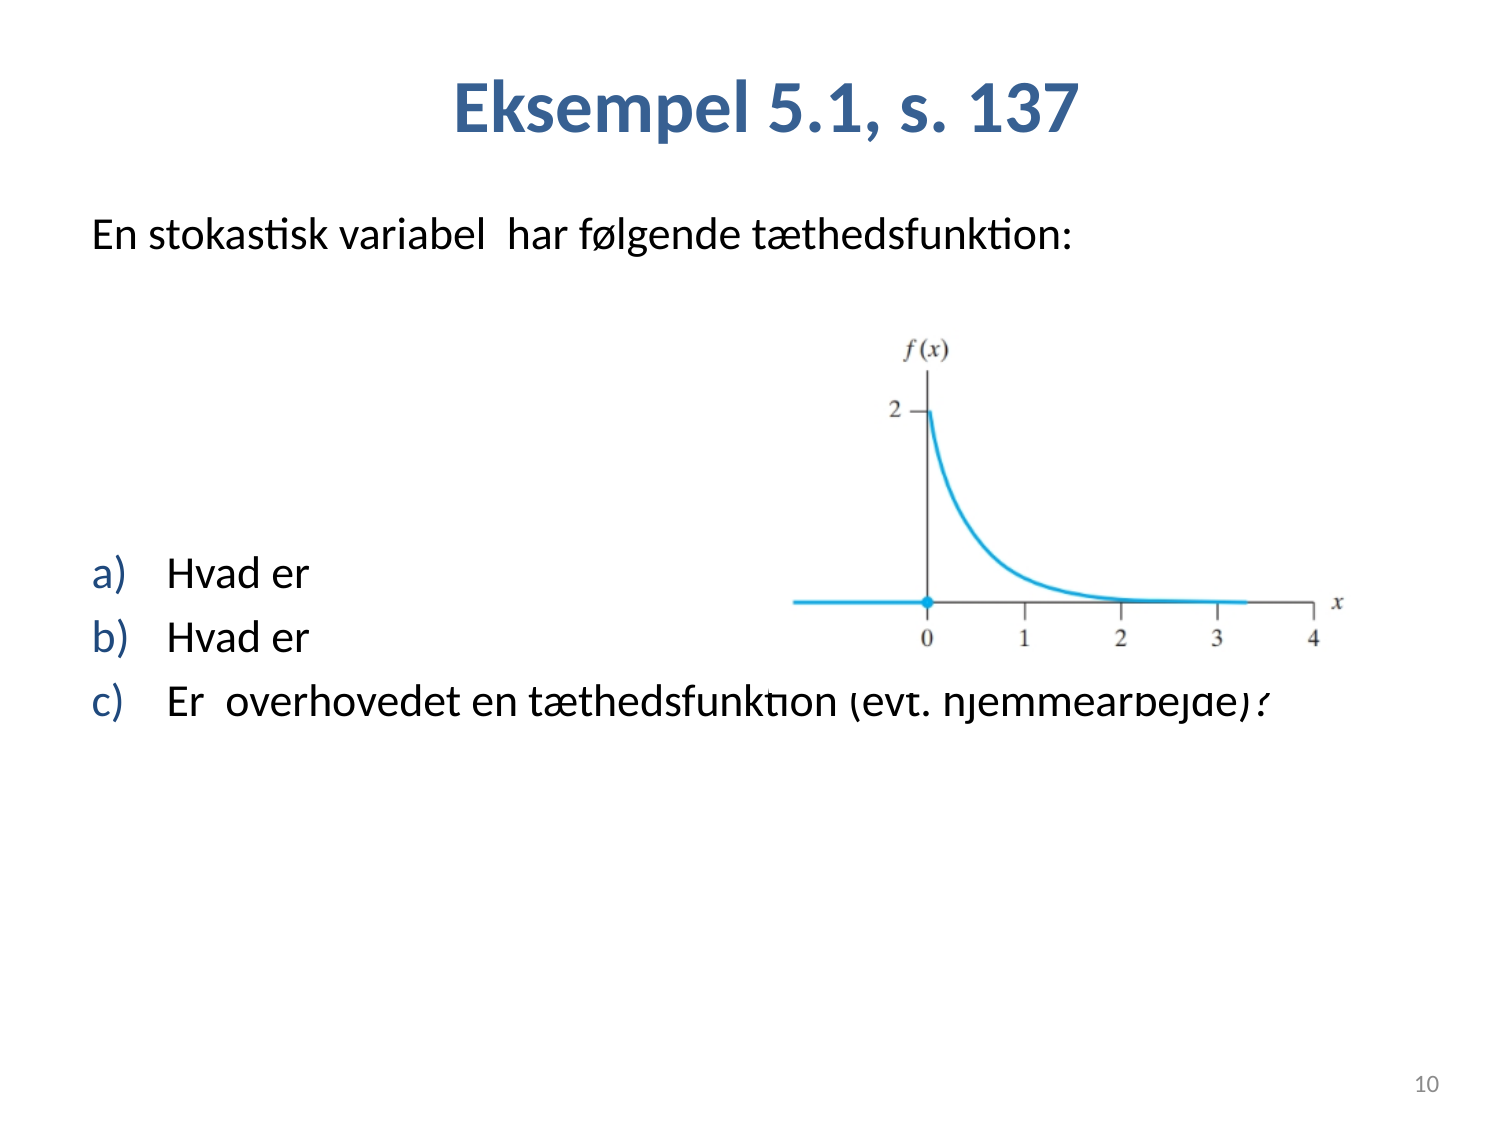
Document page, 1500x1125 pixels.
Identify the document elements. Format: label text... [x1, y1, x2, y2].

slide_number 10 [1104, 1058, 1455, 1107]
title Eksempel 5.1, s. 137 [76, 45, 1459, 161]
picture [768, 314, 1370, 693]
